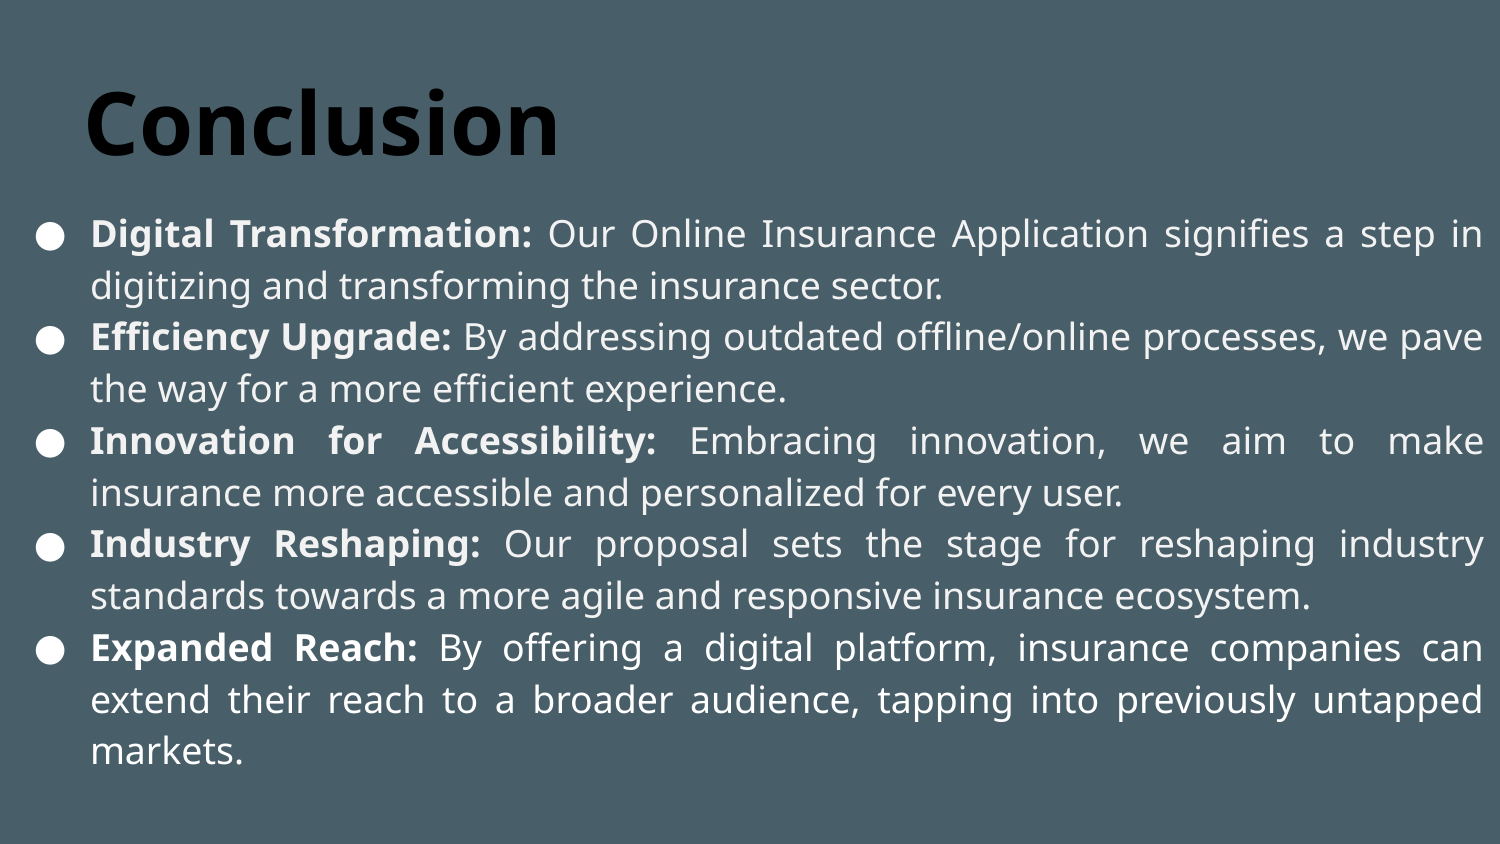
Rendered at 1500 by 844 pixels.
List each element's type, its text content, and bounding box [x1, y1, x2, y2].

list Digital Transformation: Our Online Insurance Application signifies a step in digitizing and transforming the insurance sector. Efficiency Upgrade: By addressing outdated offline/online processes, we pave the way for a more efficient experience. Innovation for Accessibility: Embracing innovation, we aim to make insurance more accessible and personalized for every user. Industry Reshaping: Our proposal sets the stage for reshaping industry standards towards a more agile and responsive insurance ecosystem. Expanded Reach: By offering a digital platform, insurance companies can extend their reach to a broader audience, tapping into previously untapped markets. [0, 188, 1500, 844]
title Conclusion [0, 0, 1500, 188]
